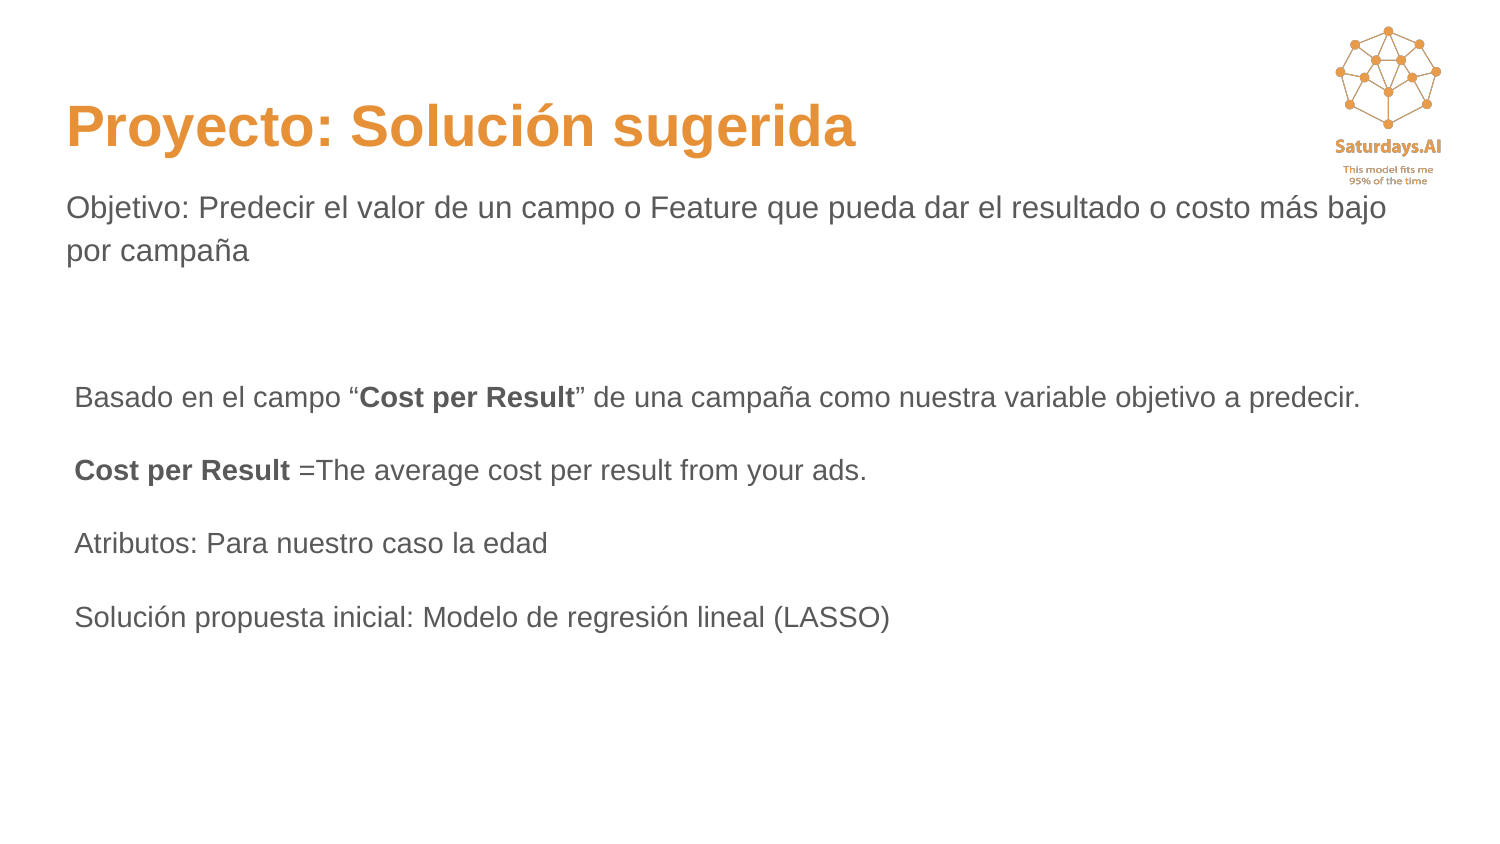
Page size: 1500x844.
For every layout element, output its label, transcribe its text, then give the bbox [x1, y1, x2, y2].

picture [1295, 17, 1481, 204]
title Proyecto: Solución sugerida [51, 72, 1449, 167]
list Objetivo: Predecir el valor de un campo o Feature que pueda dar el resultado o costo más bajo por campaña [51, 167, 1449, 299]
list Basado en el campo “Cost per Result” de una campaña como nuestra variable objetivo a predecir. Cost per Result =The average cost per result from your ads. Atributos: Para nuestro caso la edad Solución propuesta inicial: Modelo de regresión lineal (LASSO) [59, 289, 1458, 750]
